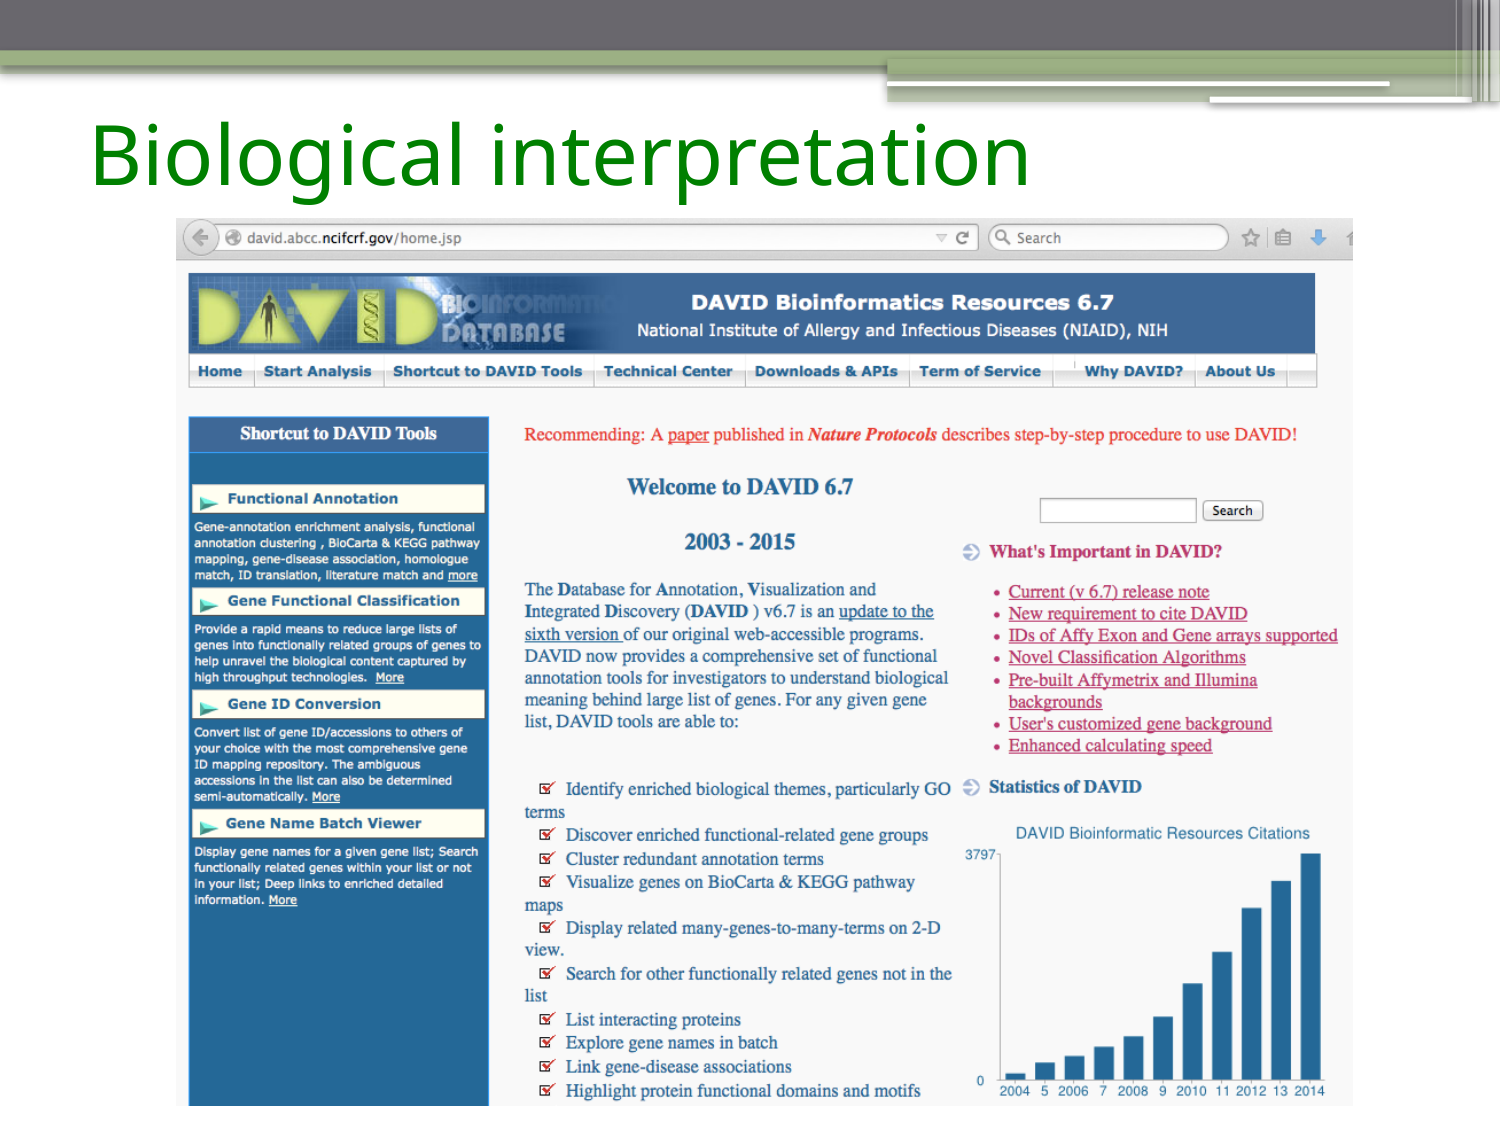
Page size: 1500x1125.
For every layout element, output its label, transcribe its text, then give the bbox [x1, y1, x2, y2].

picture [176, 218, 1353, 1107]
title Biological interpretation [88, 101, 1477, 243]
